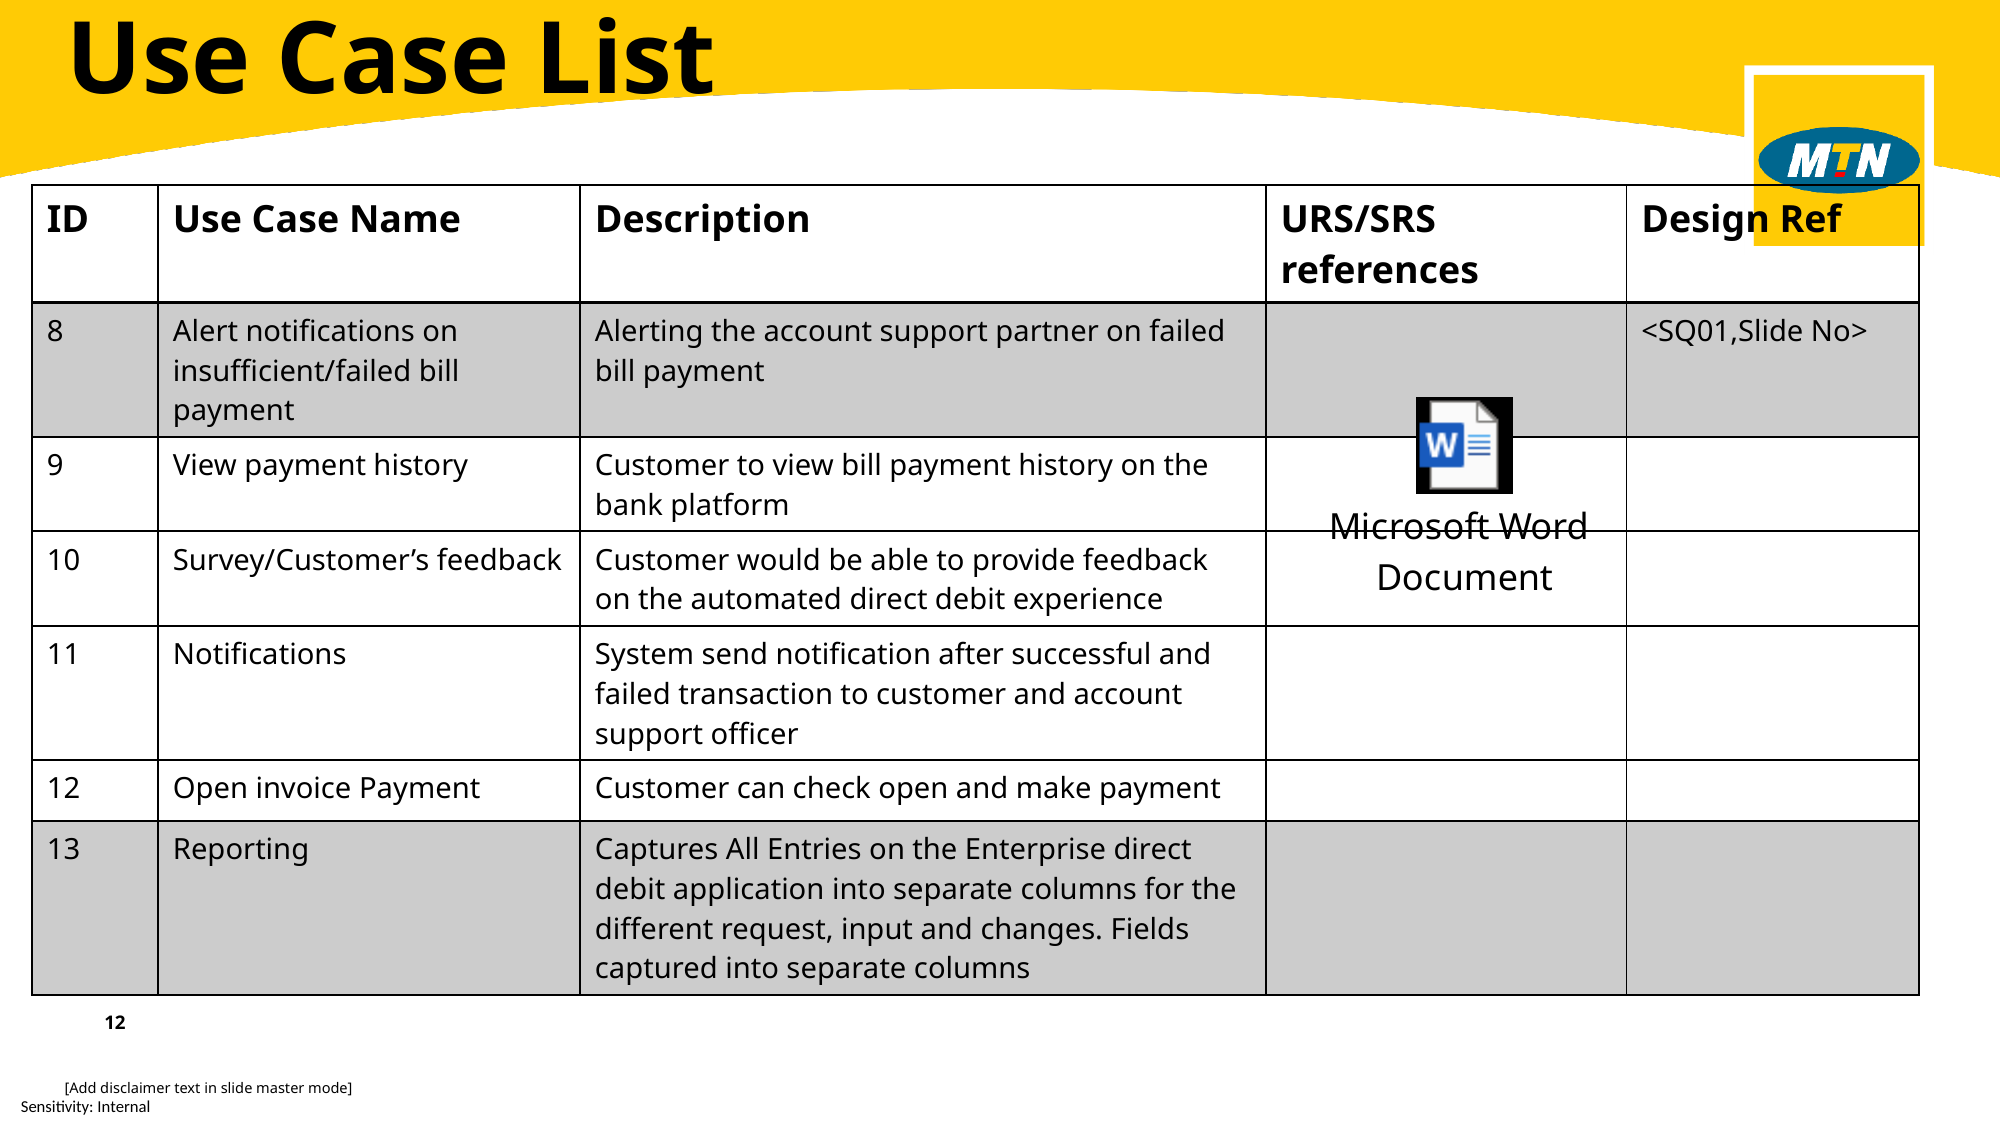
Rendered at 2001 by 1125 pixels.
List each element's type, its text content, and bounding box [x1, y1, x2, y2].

table_cell 10 [33, 532, 157, 625]
table_cell [1609, 438, 1626, 530]
table_header Design Ref [1627, 186, 1918, 301]
table_cell 12 [33, 761, 157, 820]
table_cell [1267, 822, 1626, 994]
table_cell 13 [33, 822, 157, 994]
table_cell 8 [33, 304, 157, 436]
table_cell Customer can check open and make payment [581, 761, 1265, 820]
table_cell System send notification after successful and failed transaction to customer and account support officer [581, 627, 1265, 759]
table_cell Open invoice Payment [159, 761, 579, 820]
table_cell Notifications [159, 627, 579, 759]
table_header URS/SRS references [1267, 186, 1626, 301]
table_cell 11 [33, 627, 157, 759]
table_cell View payment history [159, 438, 579, 530]
table_cell [1627, 532, 1918, 625]
table_cell [1267, 761, 1626, 820]
table_cell [1267, 532, 1319, 625]
table_cell [1267, 438, 1319, 530]
table_cell Alerting the account support partner on failed bill payment [581, 304, 1265, 436]
table_cell [1627, 761, 1918, 820]
table_header ID [33, 186, 157, 301]
table_cell [1627, 438, 1918, 530]
table_cell Alert notifications on insufficient/failed bill payment [159, 304, 579, 436]
table_cell [1609, 532, 1626, 625]
table_cell [1267, 627, 1626, 759]
table_cell Captures All Entries on the Enterprise direct debit application into separate columns for the different request, input and changes. Fields captured into separate columns [581, 822, 1265, 994]
table_cell Customer to view bill payment history on the bank platform [581, 438, 1265, 530]
table_cell Reporting [159, 822, 579, 994]
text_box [1319, 397, 1609, 652]
table_cell 9 [33, 438, 157, 530]
picture [0, 0, 2000, 1125]
table_header Use Case Name [159, 186, 579, 301]
table_cell <SQ01,Slide No> [1627, 304, 1918, 436]
table_cell [1627, 627, 1918, 759]
table_cell Survey/Customer’s feedback [159, 532, 579, 625]
table_cell [1267, 304, 1626, 436]
table_header Description [581, 186, 1265, 301]
text_box Use Case List [52, 0, 1661, 133]
table_cell Customer would be able to provide feedback on the automated direct debit experience [581, 532, 1265, 625]
table_cell [1627, 822, 1918, 994]
